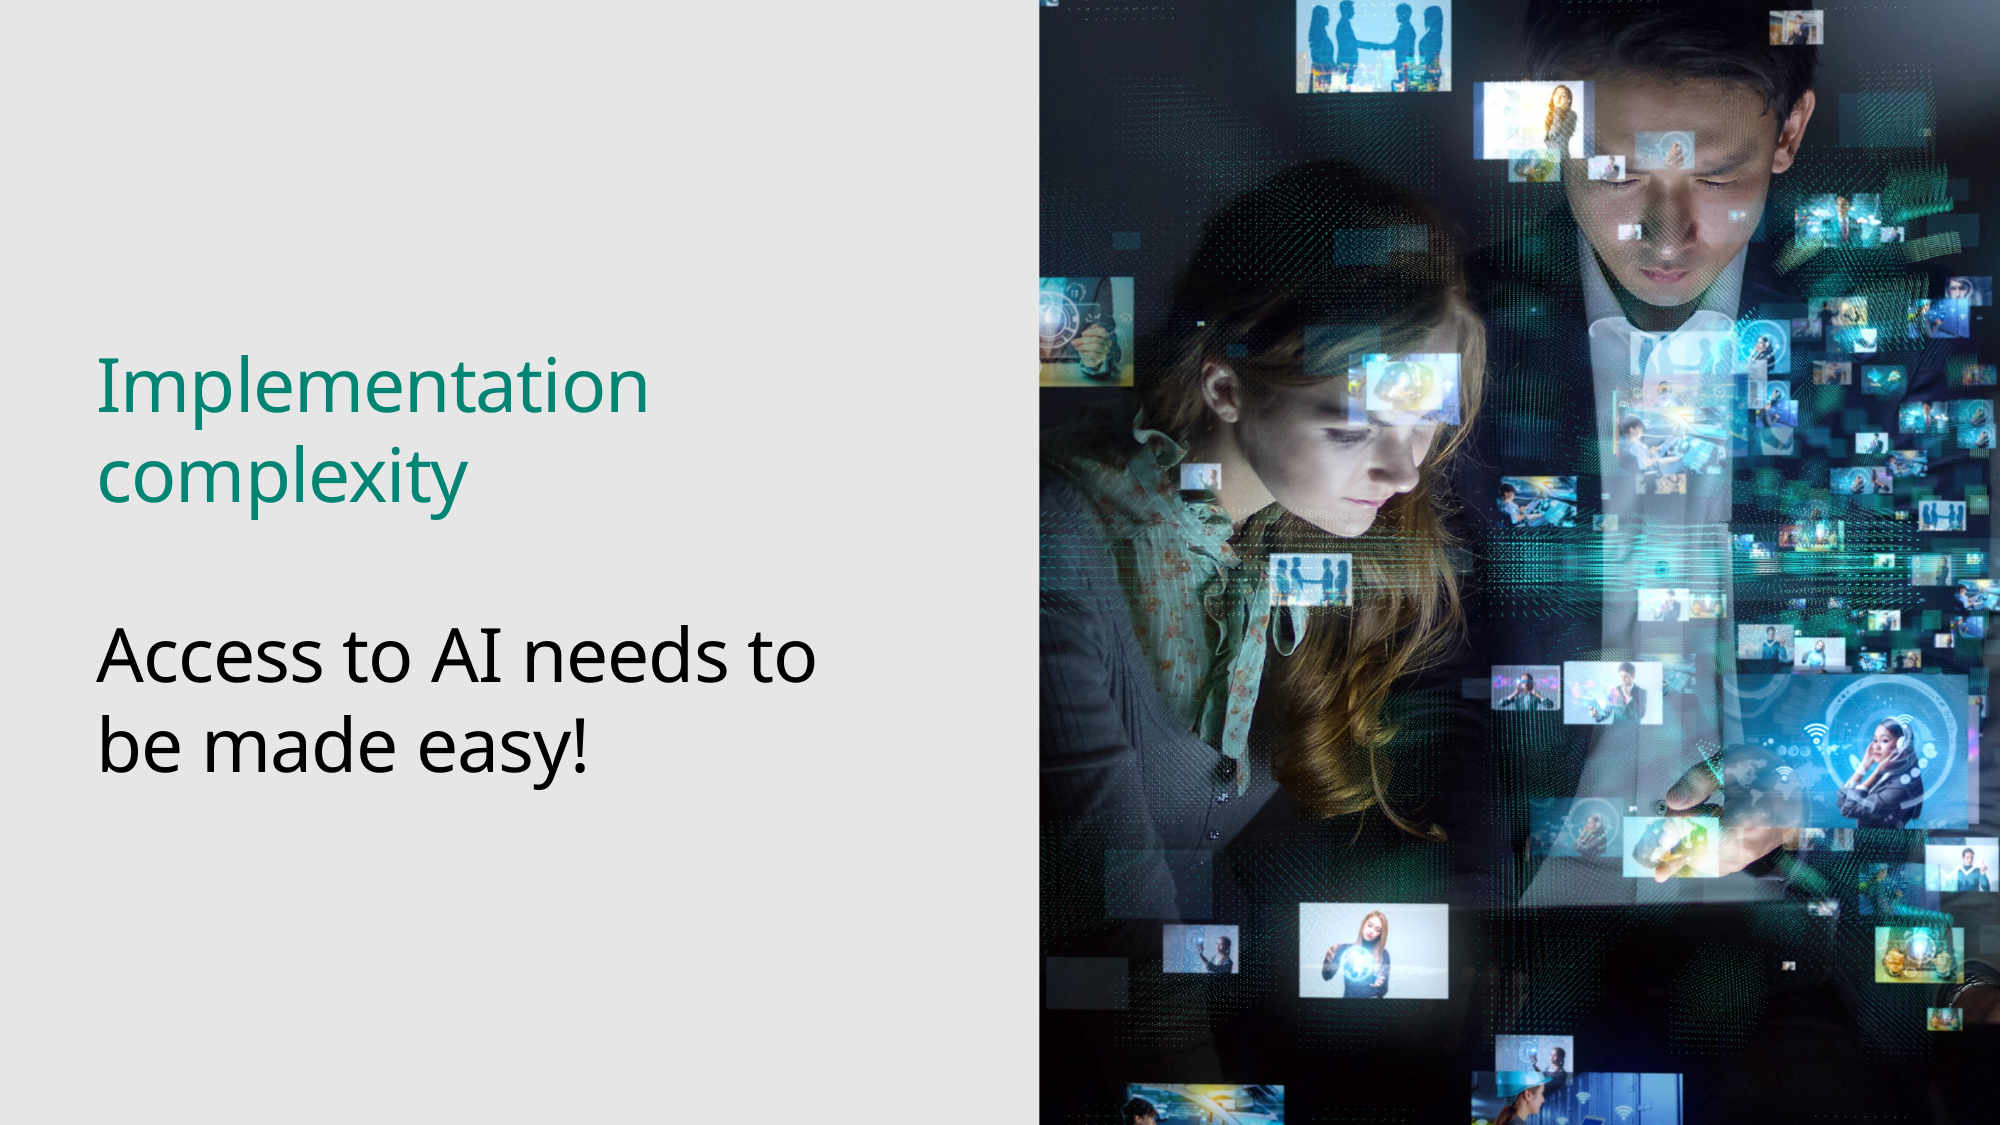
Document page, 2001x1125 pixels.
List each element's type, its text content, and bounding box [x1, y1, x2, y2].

title Implementation complexity Access to AI needs to be made easy! [96, 335, 875, 790]
picture [1038, 0, 2000, 1125]
